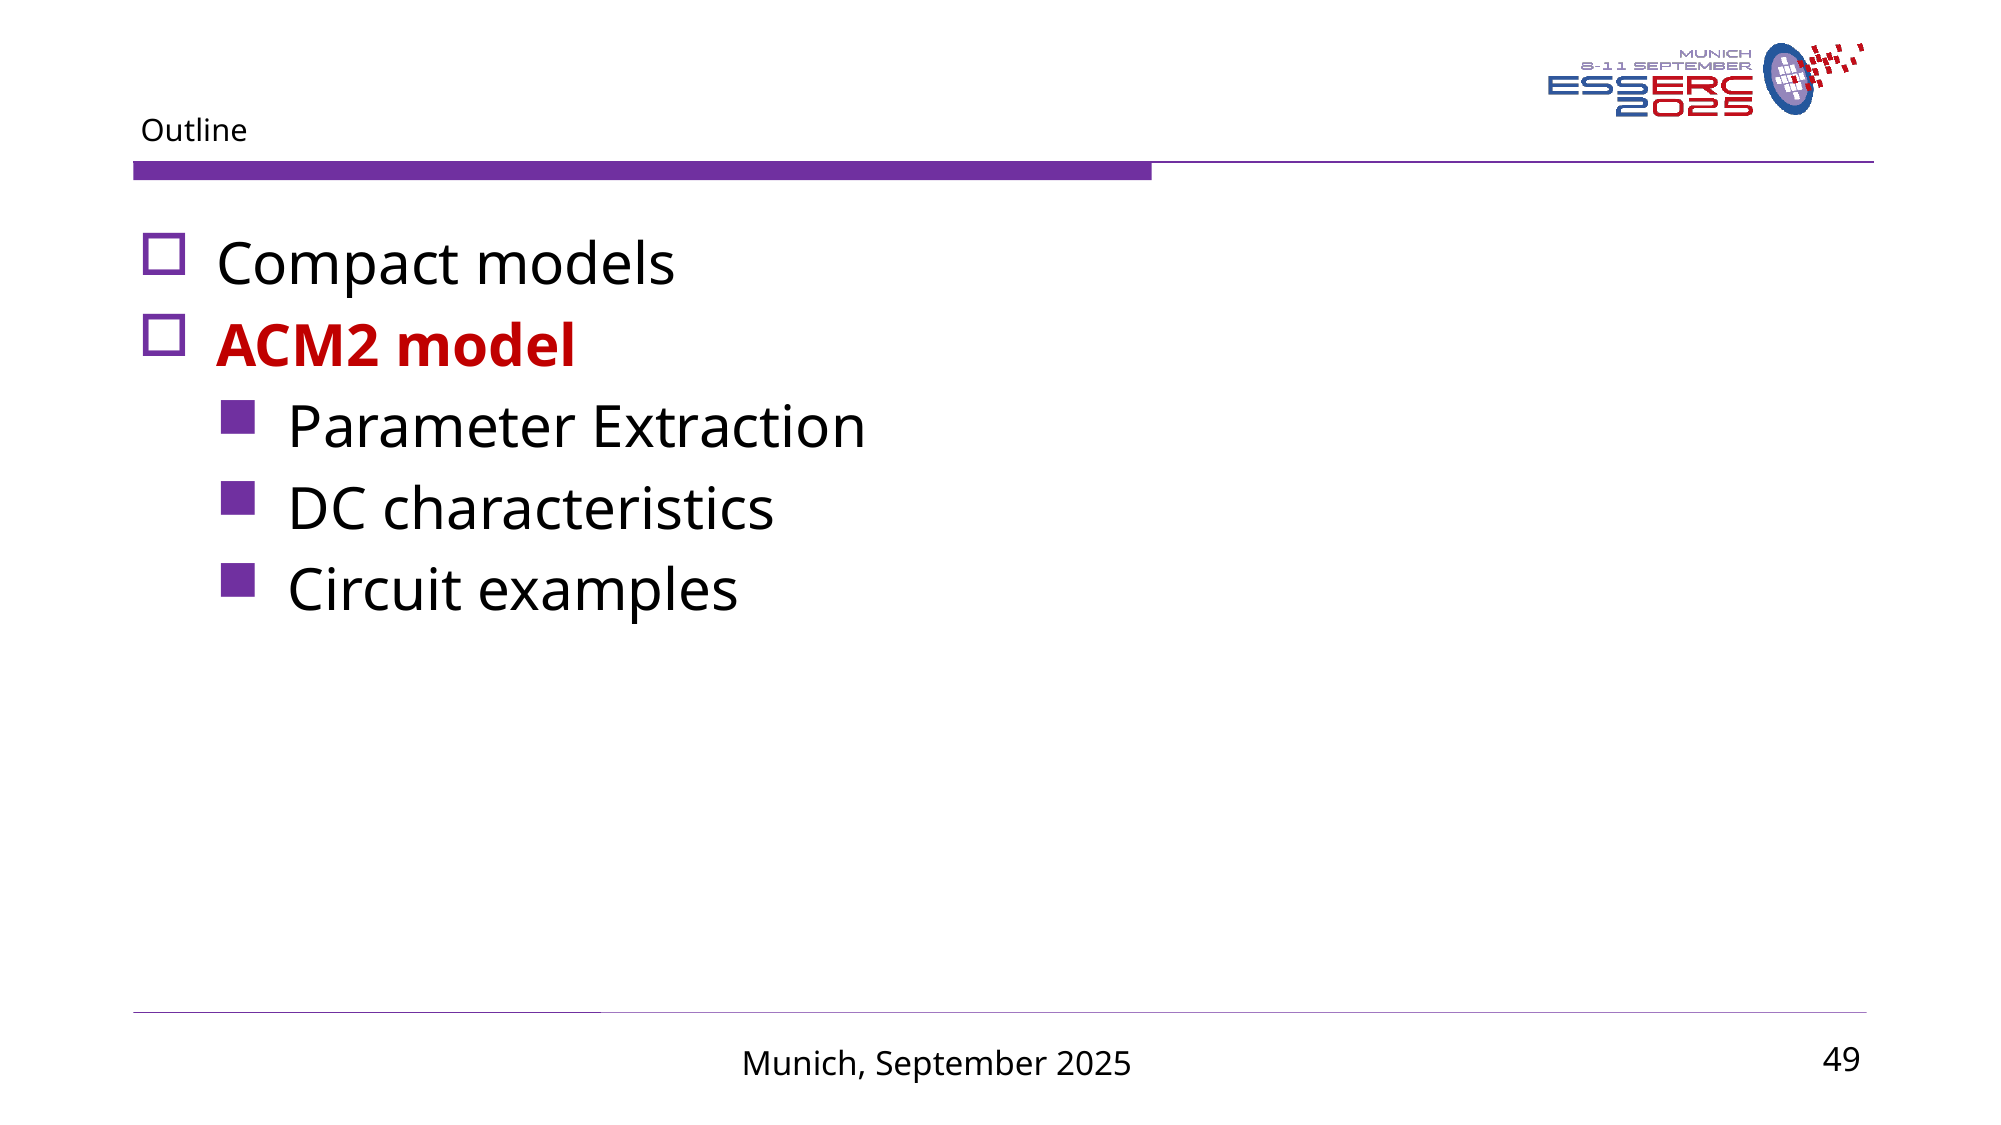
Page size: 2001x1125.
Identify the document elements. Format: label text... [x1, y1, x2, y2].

title Outline [125, 64, 1876, 155]
list Compact models ACM2 model Parameter Extraction DC characteristics Circuit examples [123, 218, 1874, 988]
picture [1538, 19, 1874, 64]
